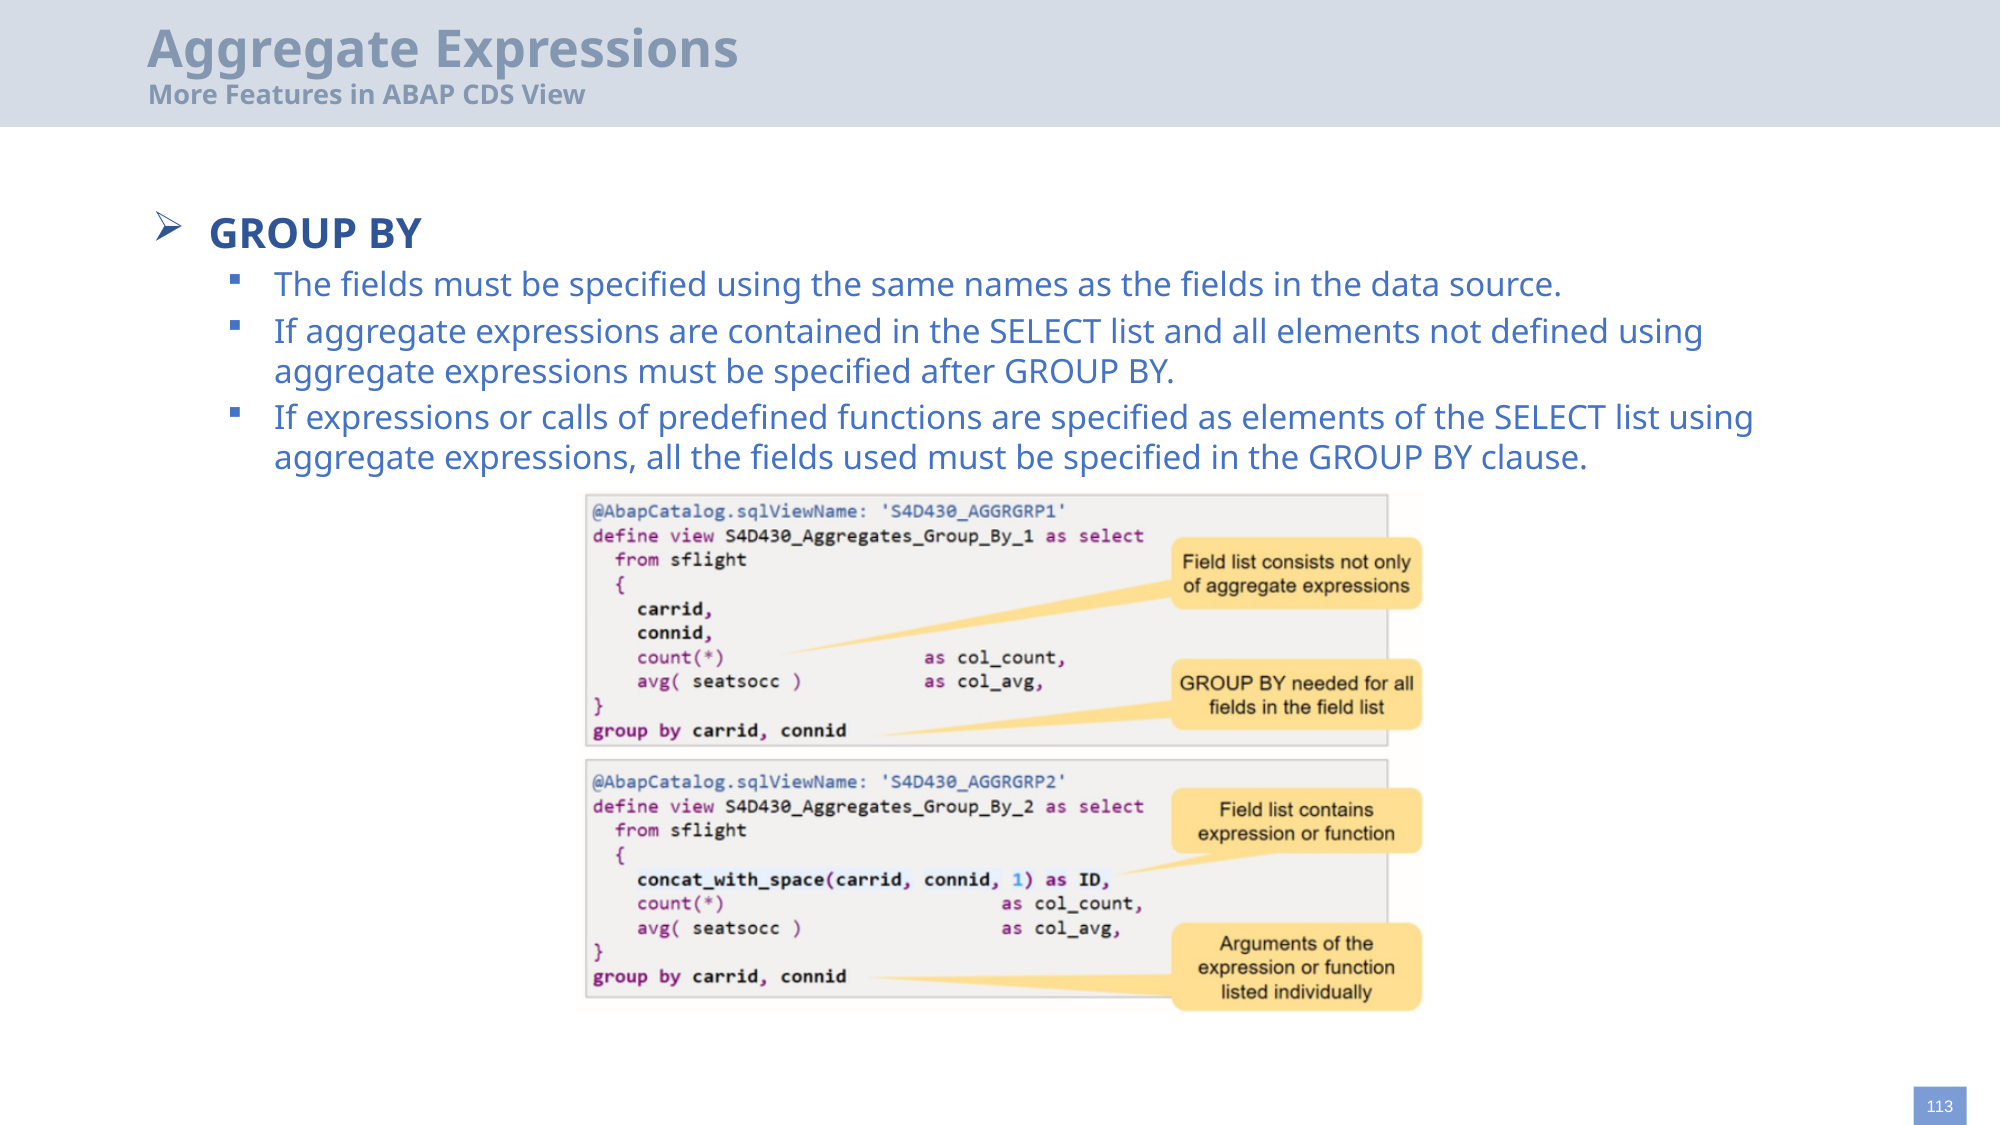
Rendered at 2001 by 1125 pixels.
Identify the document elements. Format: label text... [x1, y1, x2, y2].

picture [575, 488, 1425, 1014]
title Aggregate Expressions More Features in ABAP CDS View [133, 0, 1867, 128]
list GROUP BY The fields must be specified using the same names as the fields in the data source. If aggregate expressions are contained in the SELECT list and all elements not defined using aggregate expressions must be specified after GROUP BY. If expressions or calls of predefined functions are specified as elements of the SELECT list using aggregate expressions, all the fields used must be specified in the GROUP BY clause. [137, 199, 1863, 1014]
